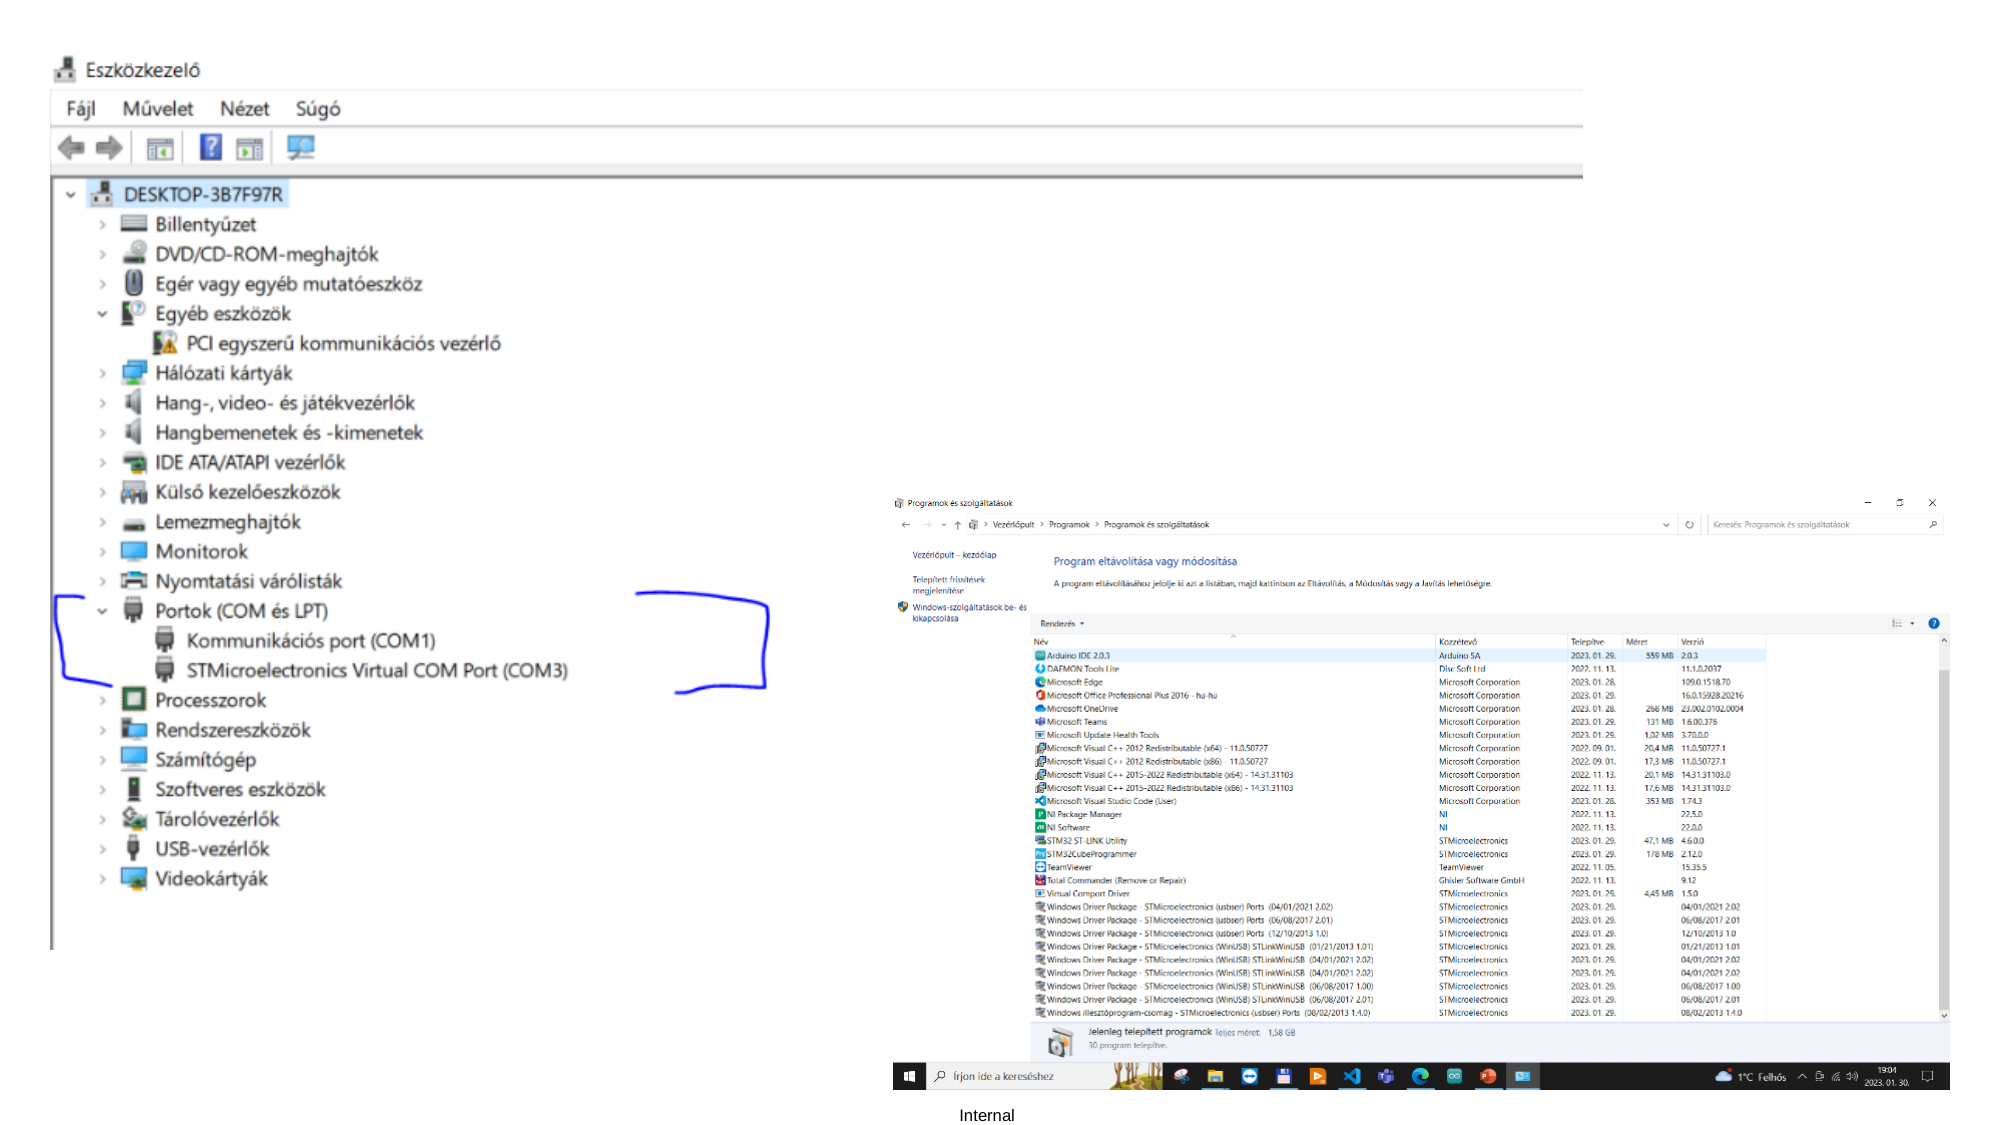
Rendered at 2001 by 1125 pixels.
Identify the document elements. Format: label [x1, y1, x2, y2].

picture [50, 51, 1950, 1090]
